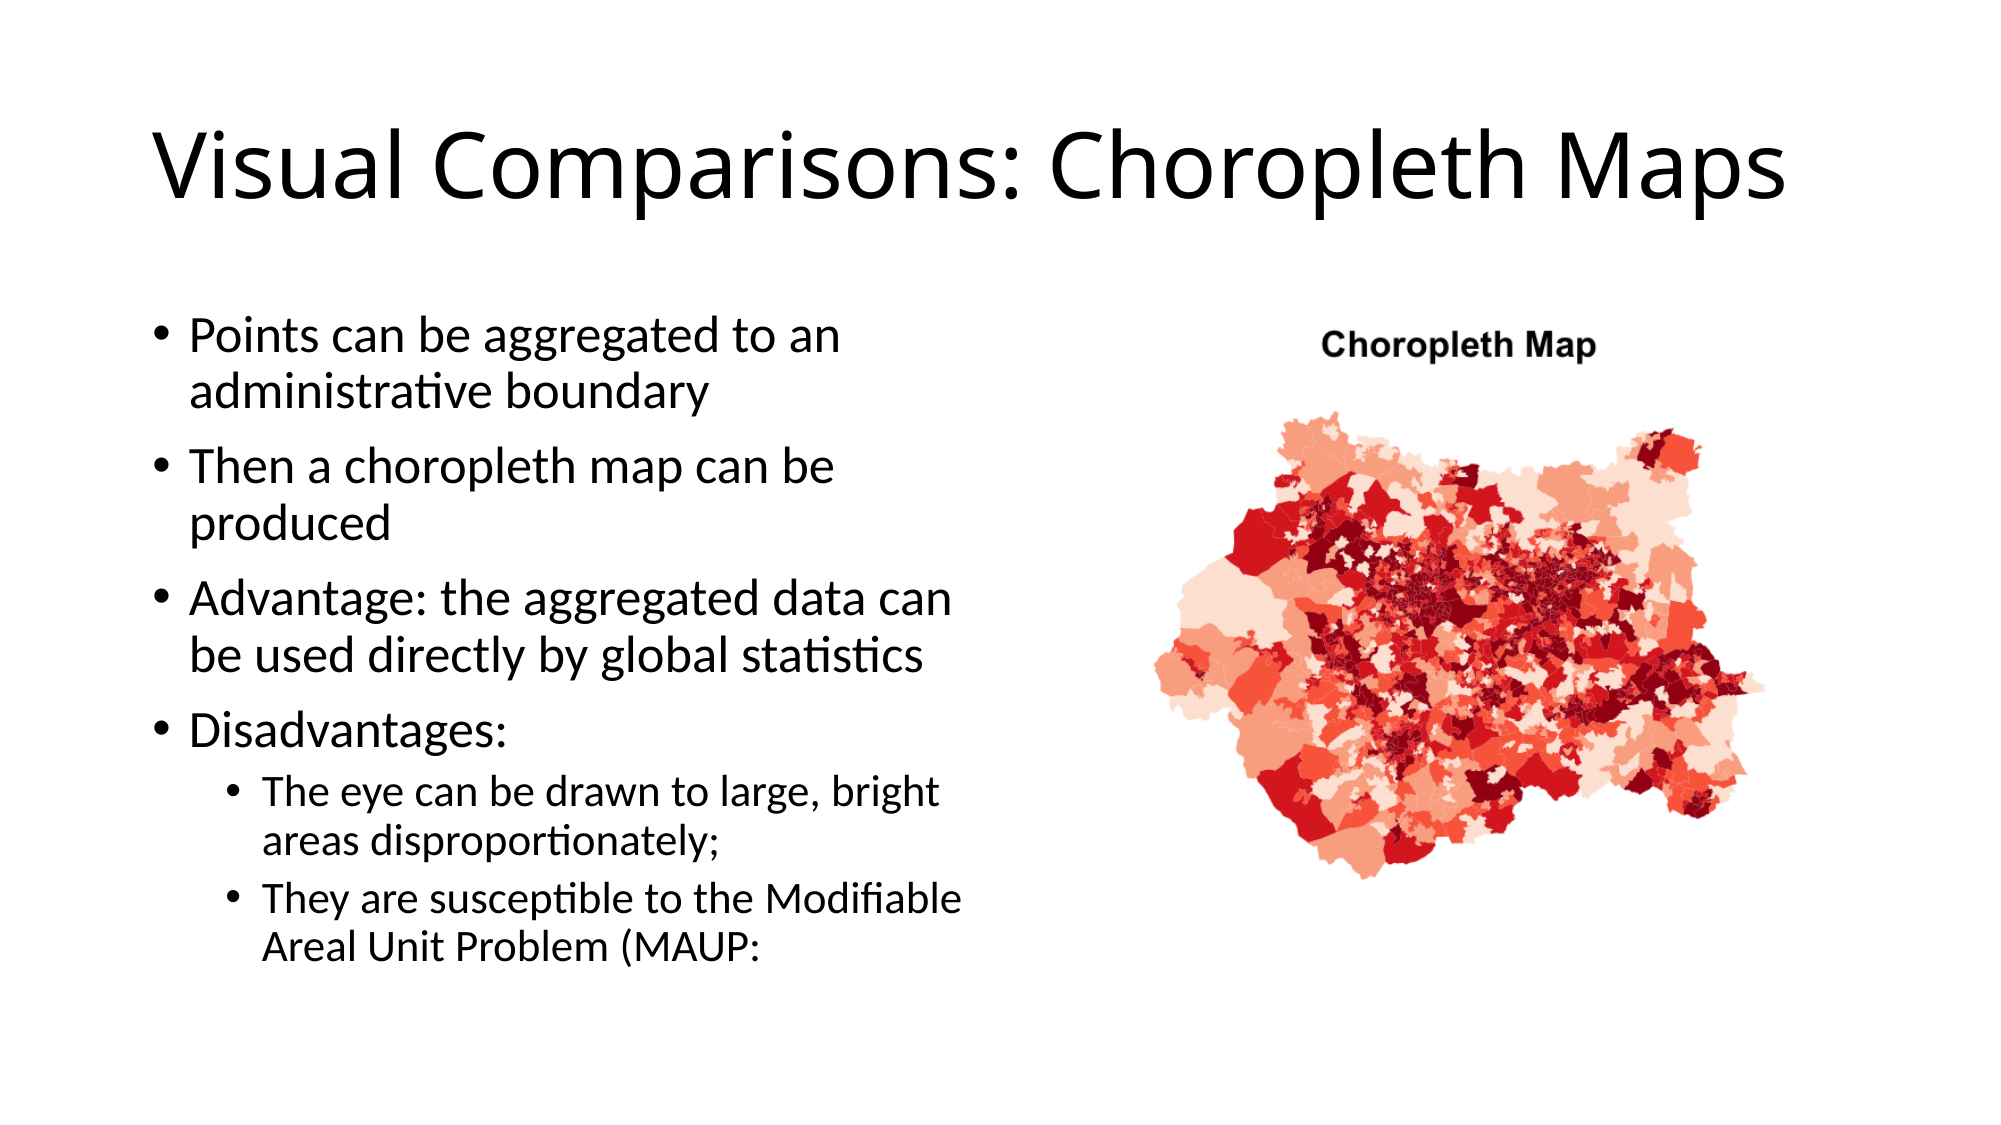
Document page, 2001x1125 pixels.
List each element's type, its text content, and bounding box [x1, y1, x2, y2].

title Visual Comparisons: Choropleth Maps [137, 59, 1863, 278]
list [1040, 299, 1834, 1014]
list Points can be aggregated to an administrative boundary Then a choropleth map can be produced Advantage: the aggregated data can be used directly by global statistics Disadvantages: The eye can be drawn to large, bright areas disproportionately; They are susceptible to the Modifiable Areal Unit Problem (MAUP: [137, 299, 988, 1014]
